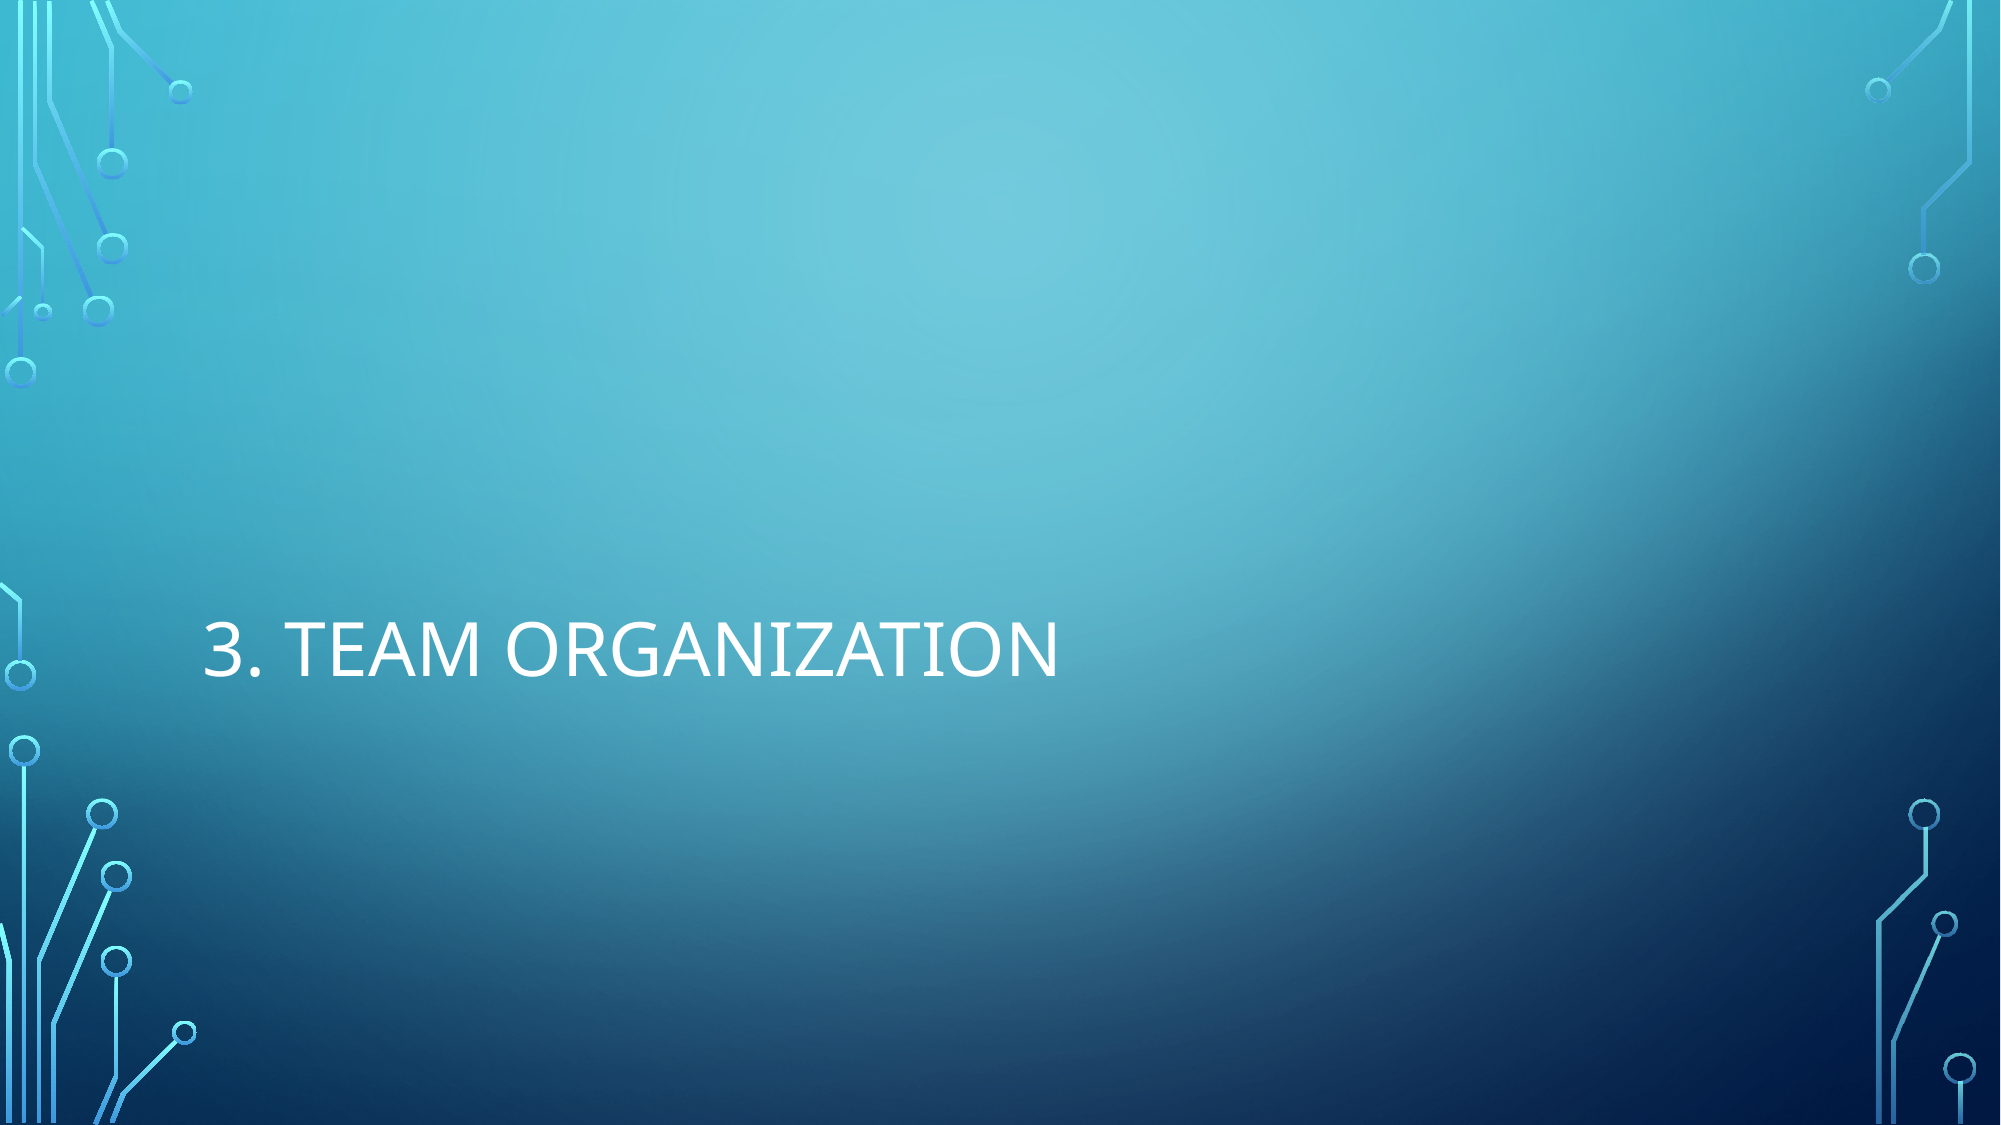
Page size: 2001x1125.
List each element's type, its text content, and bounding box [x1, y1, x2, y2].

title 3. Team Organization [187, 232, 1813, 701]
